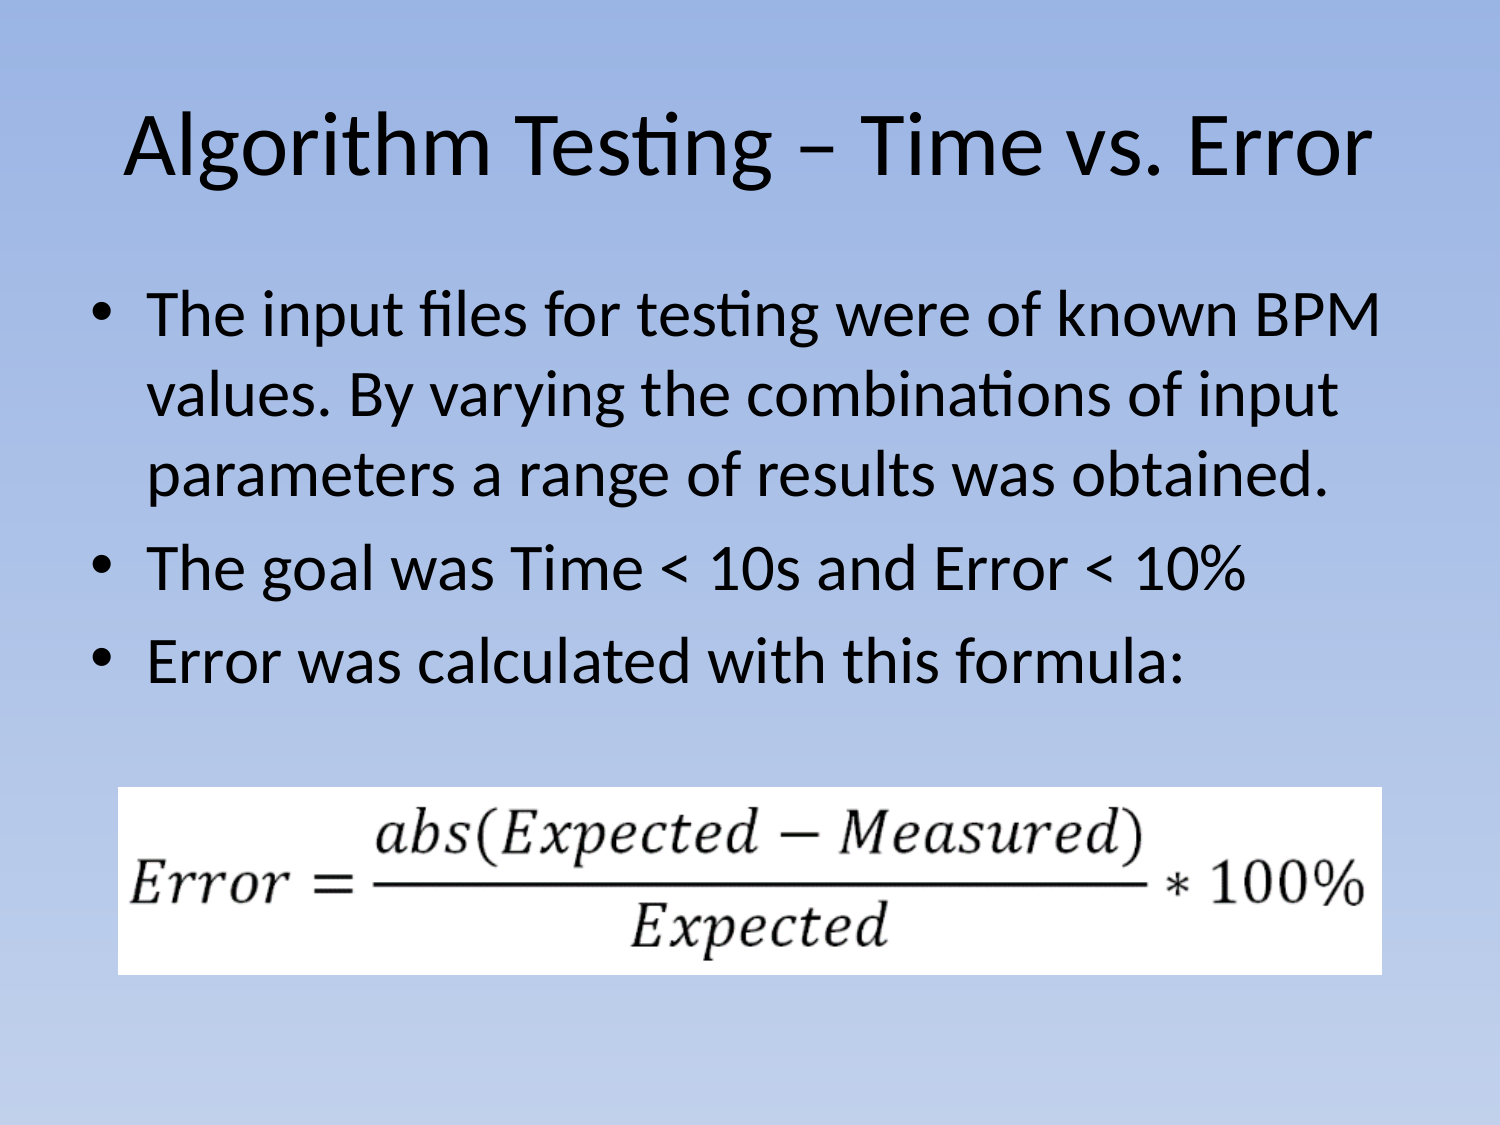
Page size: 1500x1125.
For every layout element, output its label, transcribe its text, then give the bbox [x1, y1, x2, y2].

picture [118, 787, 1382, 976]
title Algorithm Testing – Time vs. Error [75, 45, 1425, 233]
list The input files for testing were of known BPM values. By varying the combinations of input parameters a range of results was obtained. The goal was Time < 10s and Error < 10% Error was calculated with this formula: [75, 262, 1425, 1005]
